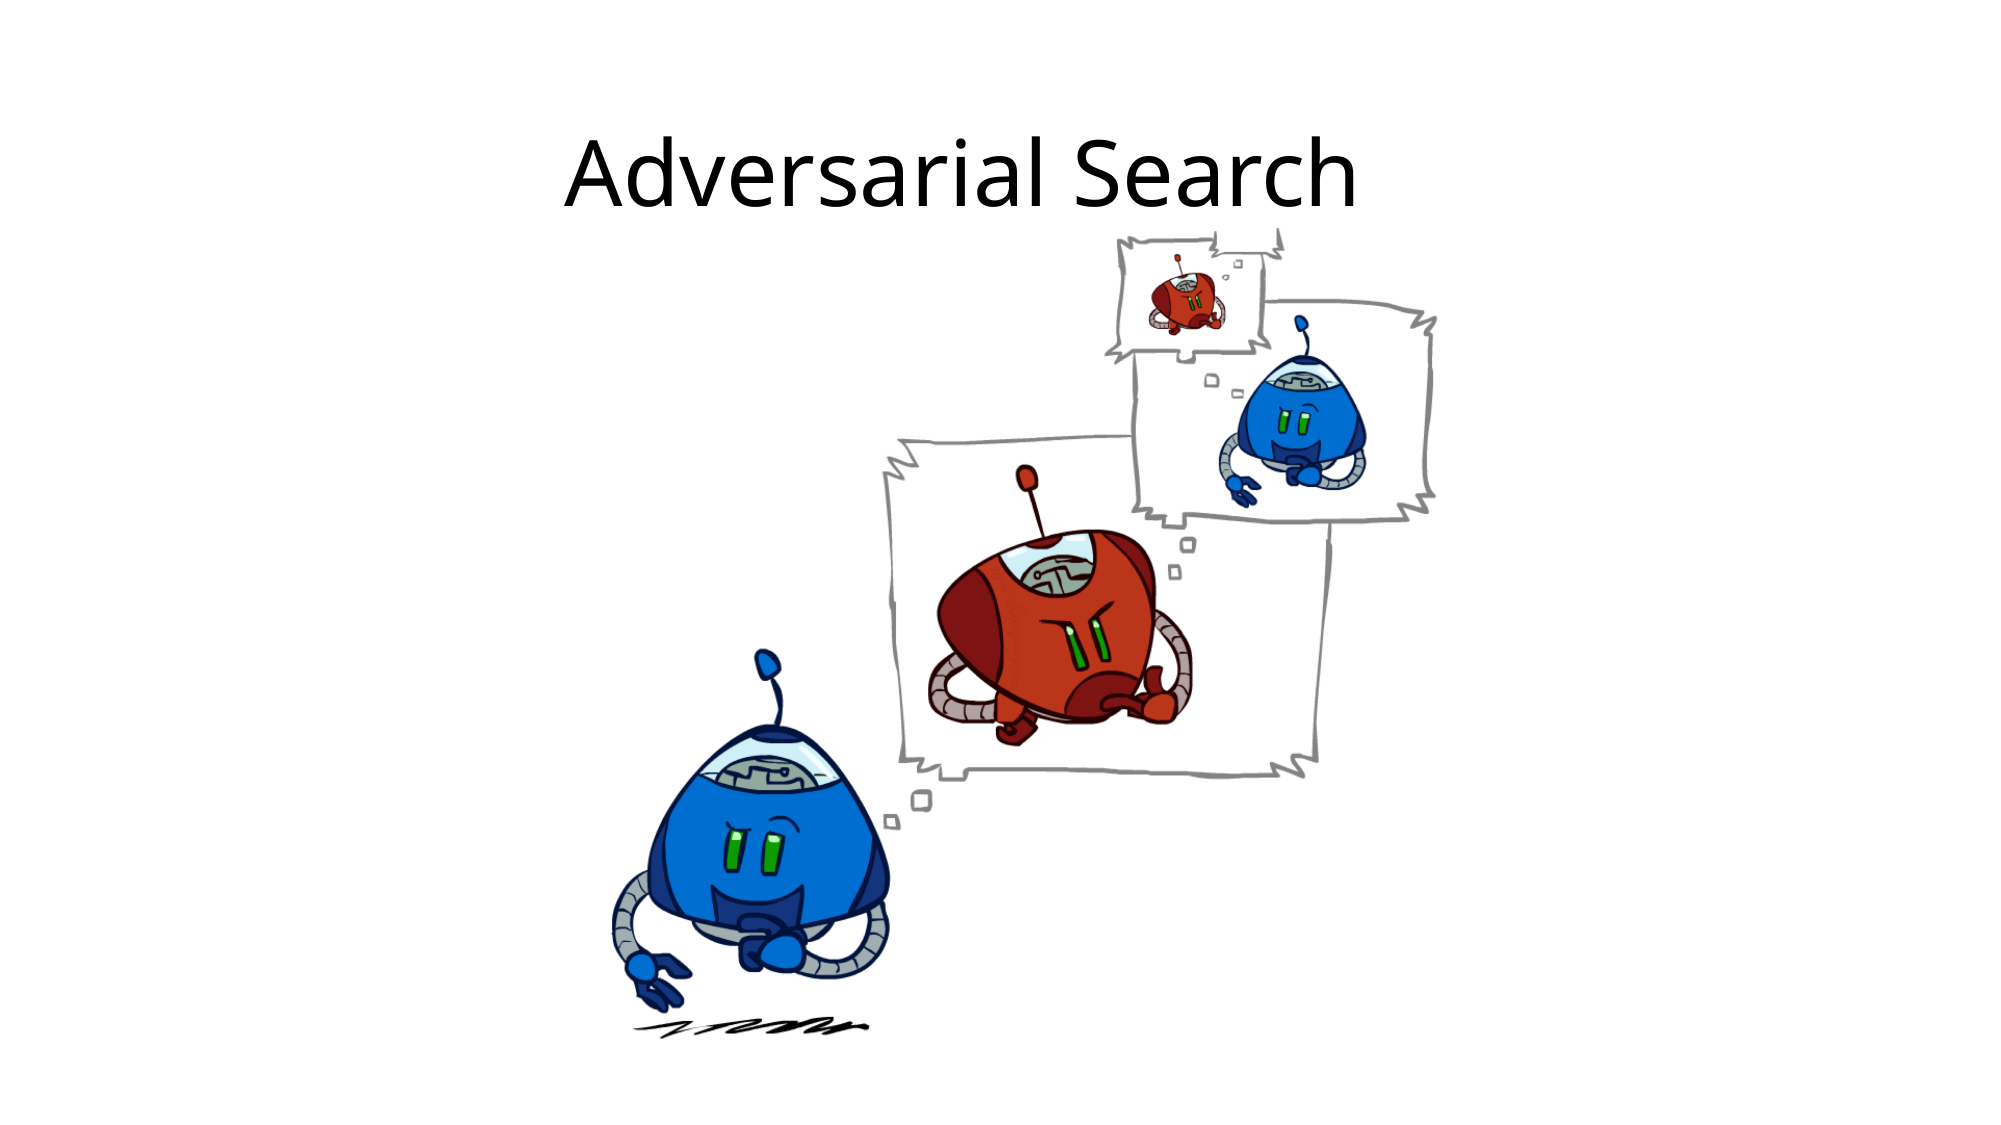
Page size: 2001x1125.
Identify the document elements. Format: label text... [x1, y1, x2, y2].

title Adversarial Search [137, 73, 1863, 264]
picture [610, 227, 1438, 1039]
